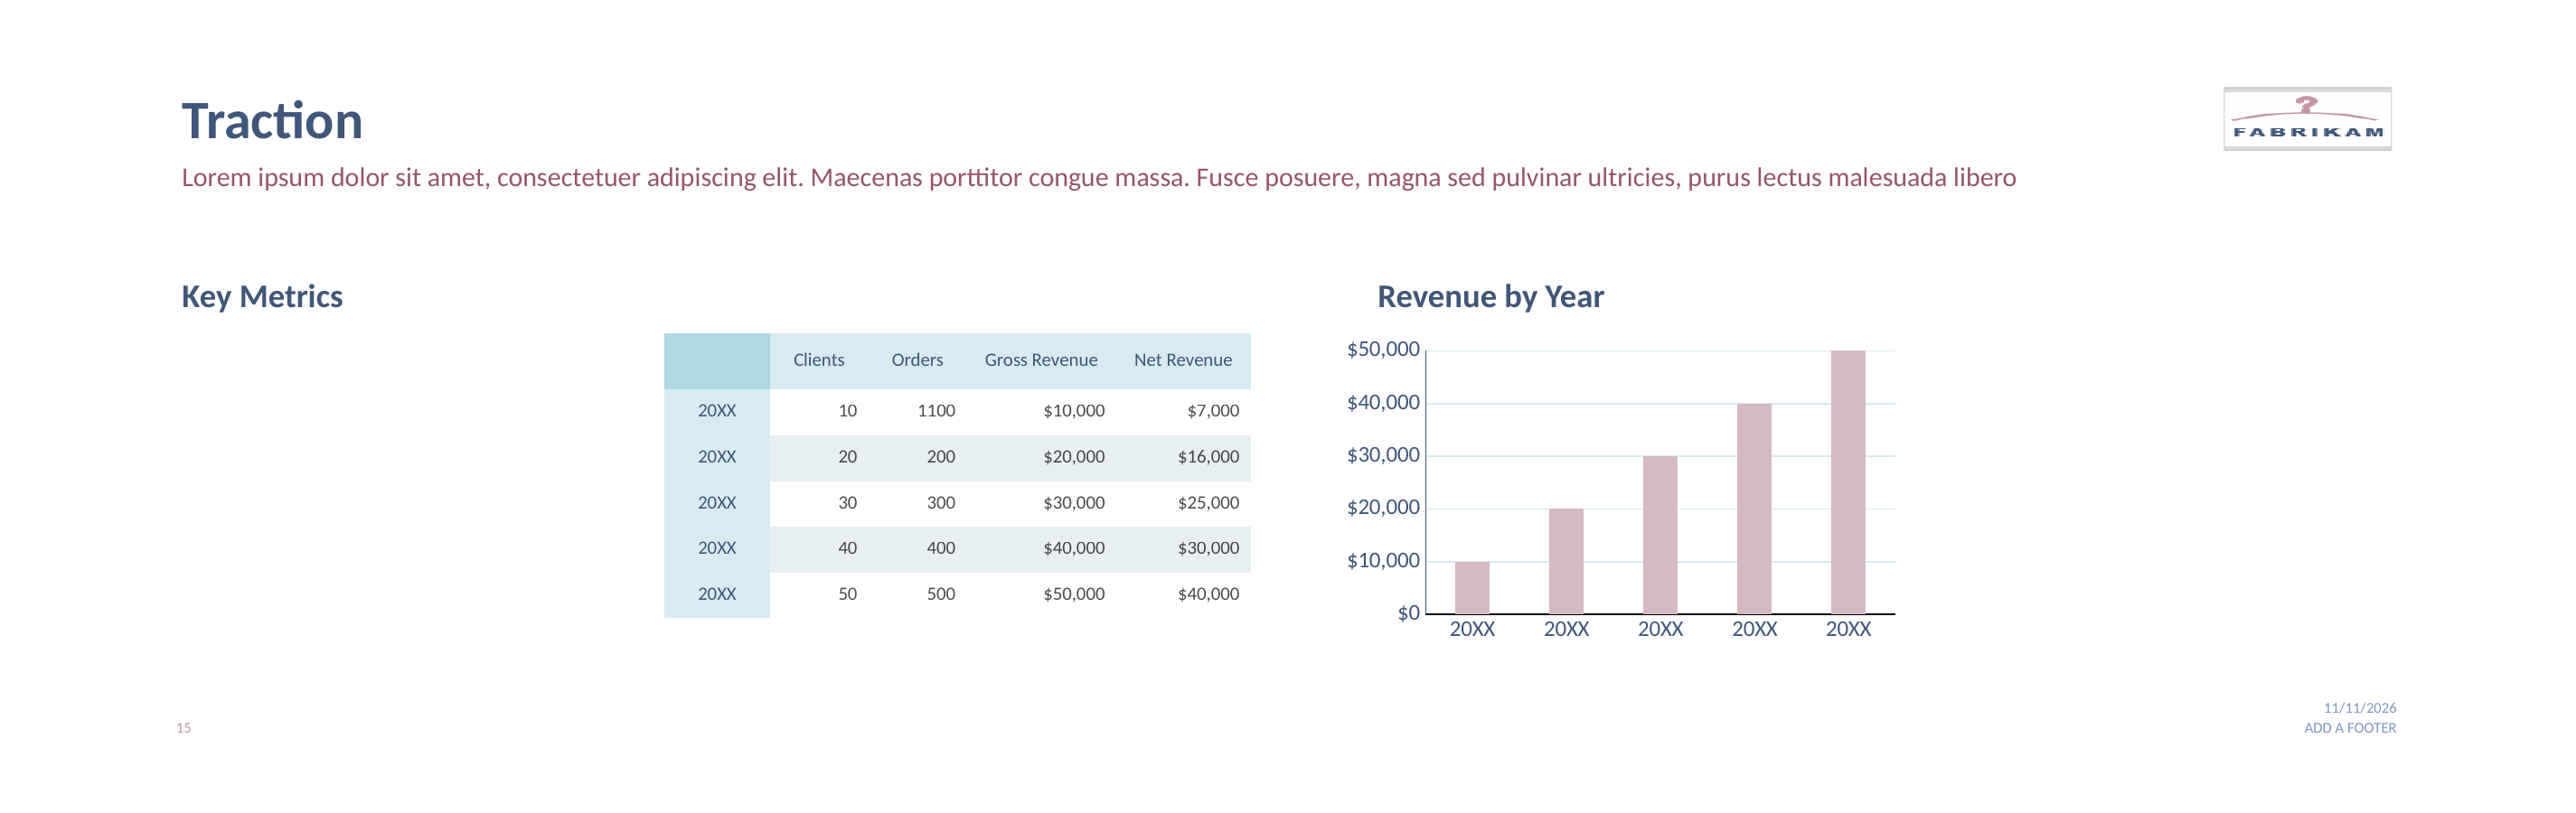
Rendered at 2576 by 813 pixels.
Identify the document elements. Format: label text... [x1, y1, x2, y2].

table_cell $20,000 [967, 435, 1116, 481]
table_cell 1100 [869, 389, 967, 435]
footer ADD A FOOTER [1528, 718, 2398, 746]
list Lorem ipsum dolor sit amet, consectetuer adipiscing elit. Maecenas porttitor congue massa. Fusce posuere, magna sed pulvinar ultricies, purus lectus malesuada libero [176, 163, 2192, 246]
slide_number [2168, 688, 2398, 717]
table_cell 20XX [664, 435, 770, 481]
table_cell $40,000 [1116, 573, 1251, 618]
table_cell 400 [869, 527, 967, 573]
picture [2224, 88, 2392, 150]
table_header [664, 333, 770, 389]
table_cell 300 [869, 481, 967, 527]
table_header Orders [869, 333, 967, 389]
table_cell $25,000 [1116, 481, 1251, 527]
table_header Clients [770, 333, 869, 389]
table_cell $10,000 [967, 389, 1116, 435]
table_cell 20XX [664, 481, 770, 527]
table_cell 50 [770, 573, 869, 618]
table_header Net Revenue [1116, 333, 1251, 389]
chart [1335, 332, 1907, 649]
table_cell 20XX [664, 389, 770, 435]
title Traction [176, 88, 2192, 155]
table_cell $40,000 [967, 527, 1116, 573]
slide_number 15 [135, 718, 220, 746]
table_cell $30,000 [1116, 527, 1251, 573]
table_cell $30,000 [967, 481, 1116, 527]
table_cell $7,000 [1116, 389, 1251, 435]
list Revenue by Year [1372, 275, 2392, 315]
table_cell $16,000 [1116, 435, 1251, 481]
table_cell 200 [869, 435, 967, 481]
table_cell 500 [869, 573, 967, 618]
table_cell 40 [770, 527, 869, 573]
table_cell 20 [770, 435, 869, 481]
table_cell 20XX [664, 573, 770, 618]
table_header Gross Revenue [967, 333, 1116, 389]
list Key Metrics [176, 275, 1196, 315]
table_cell 30 [770, 481, 869, 527]
table_cell $50,000 [967, 573, 1116, 618]
table_cell 20XX [664, 527, 770, 573]
table_cell 10 [770, 389, 869, 435]
